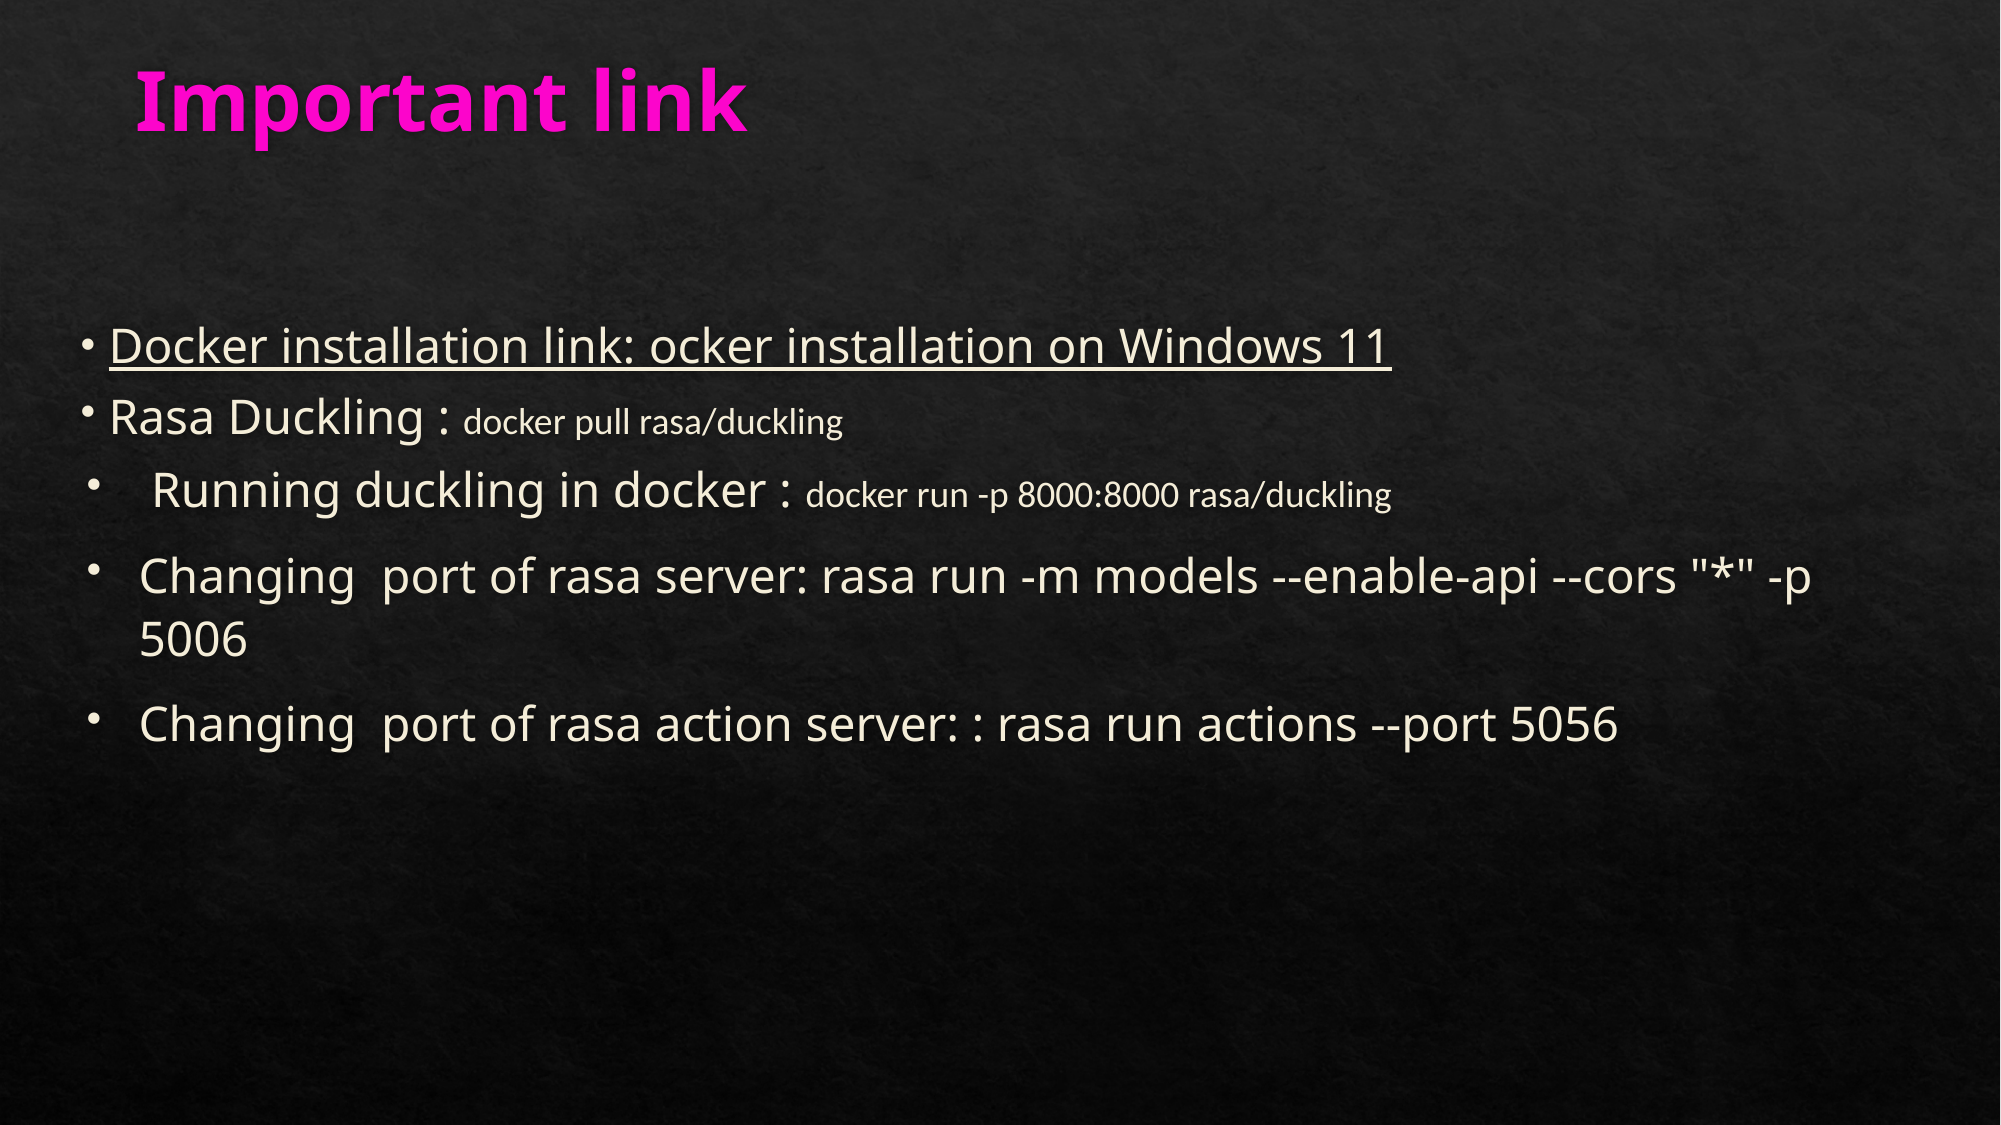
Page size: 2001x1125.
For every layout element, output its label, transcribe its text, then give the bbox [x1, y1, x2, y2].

title Important link [120, 13, 1918, 173]
list Docker installation link: ocker installation on Windows 11 Rasa Duckling : docker pull rasa/duckling Running duckling in docker : docker run -p 8000:8000 rasa/duckling Changing port of rasa server: rasa run -m models --enable-api --cors "*" -p 5006 Changing port of rasa action server: : rasa run actions --port 5056 [67, 244, 1849, 1001]
